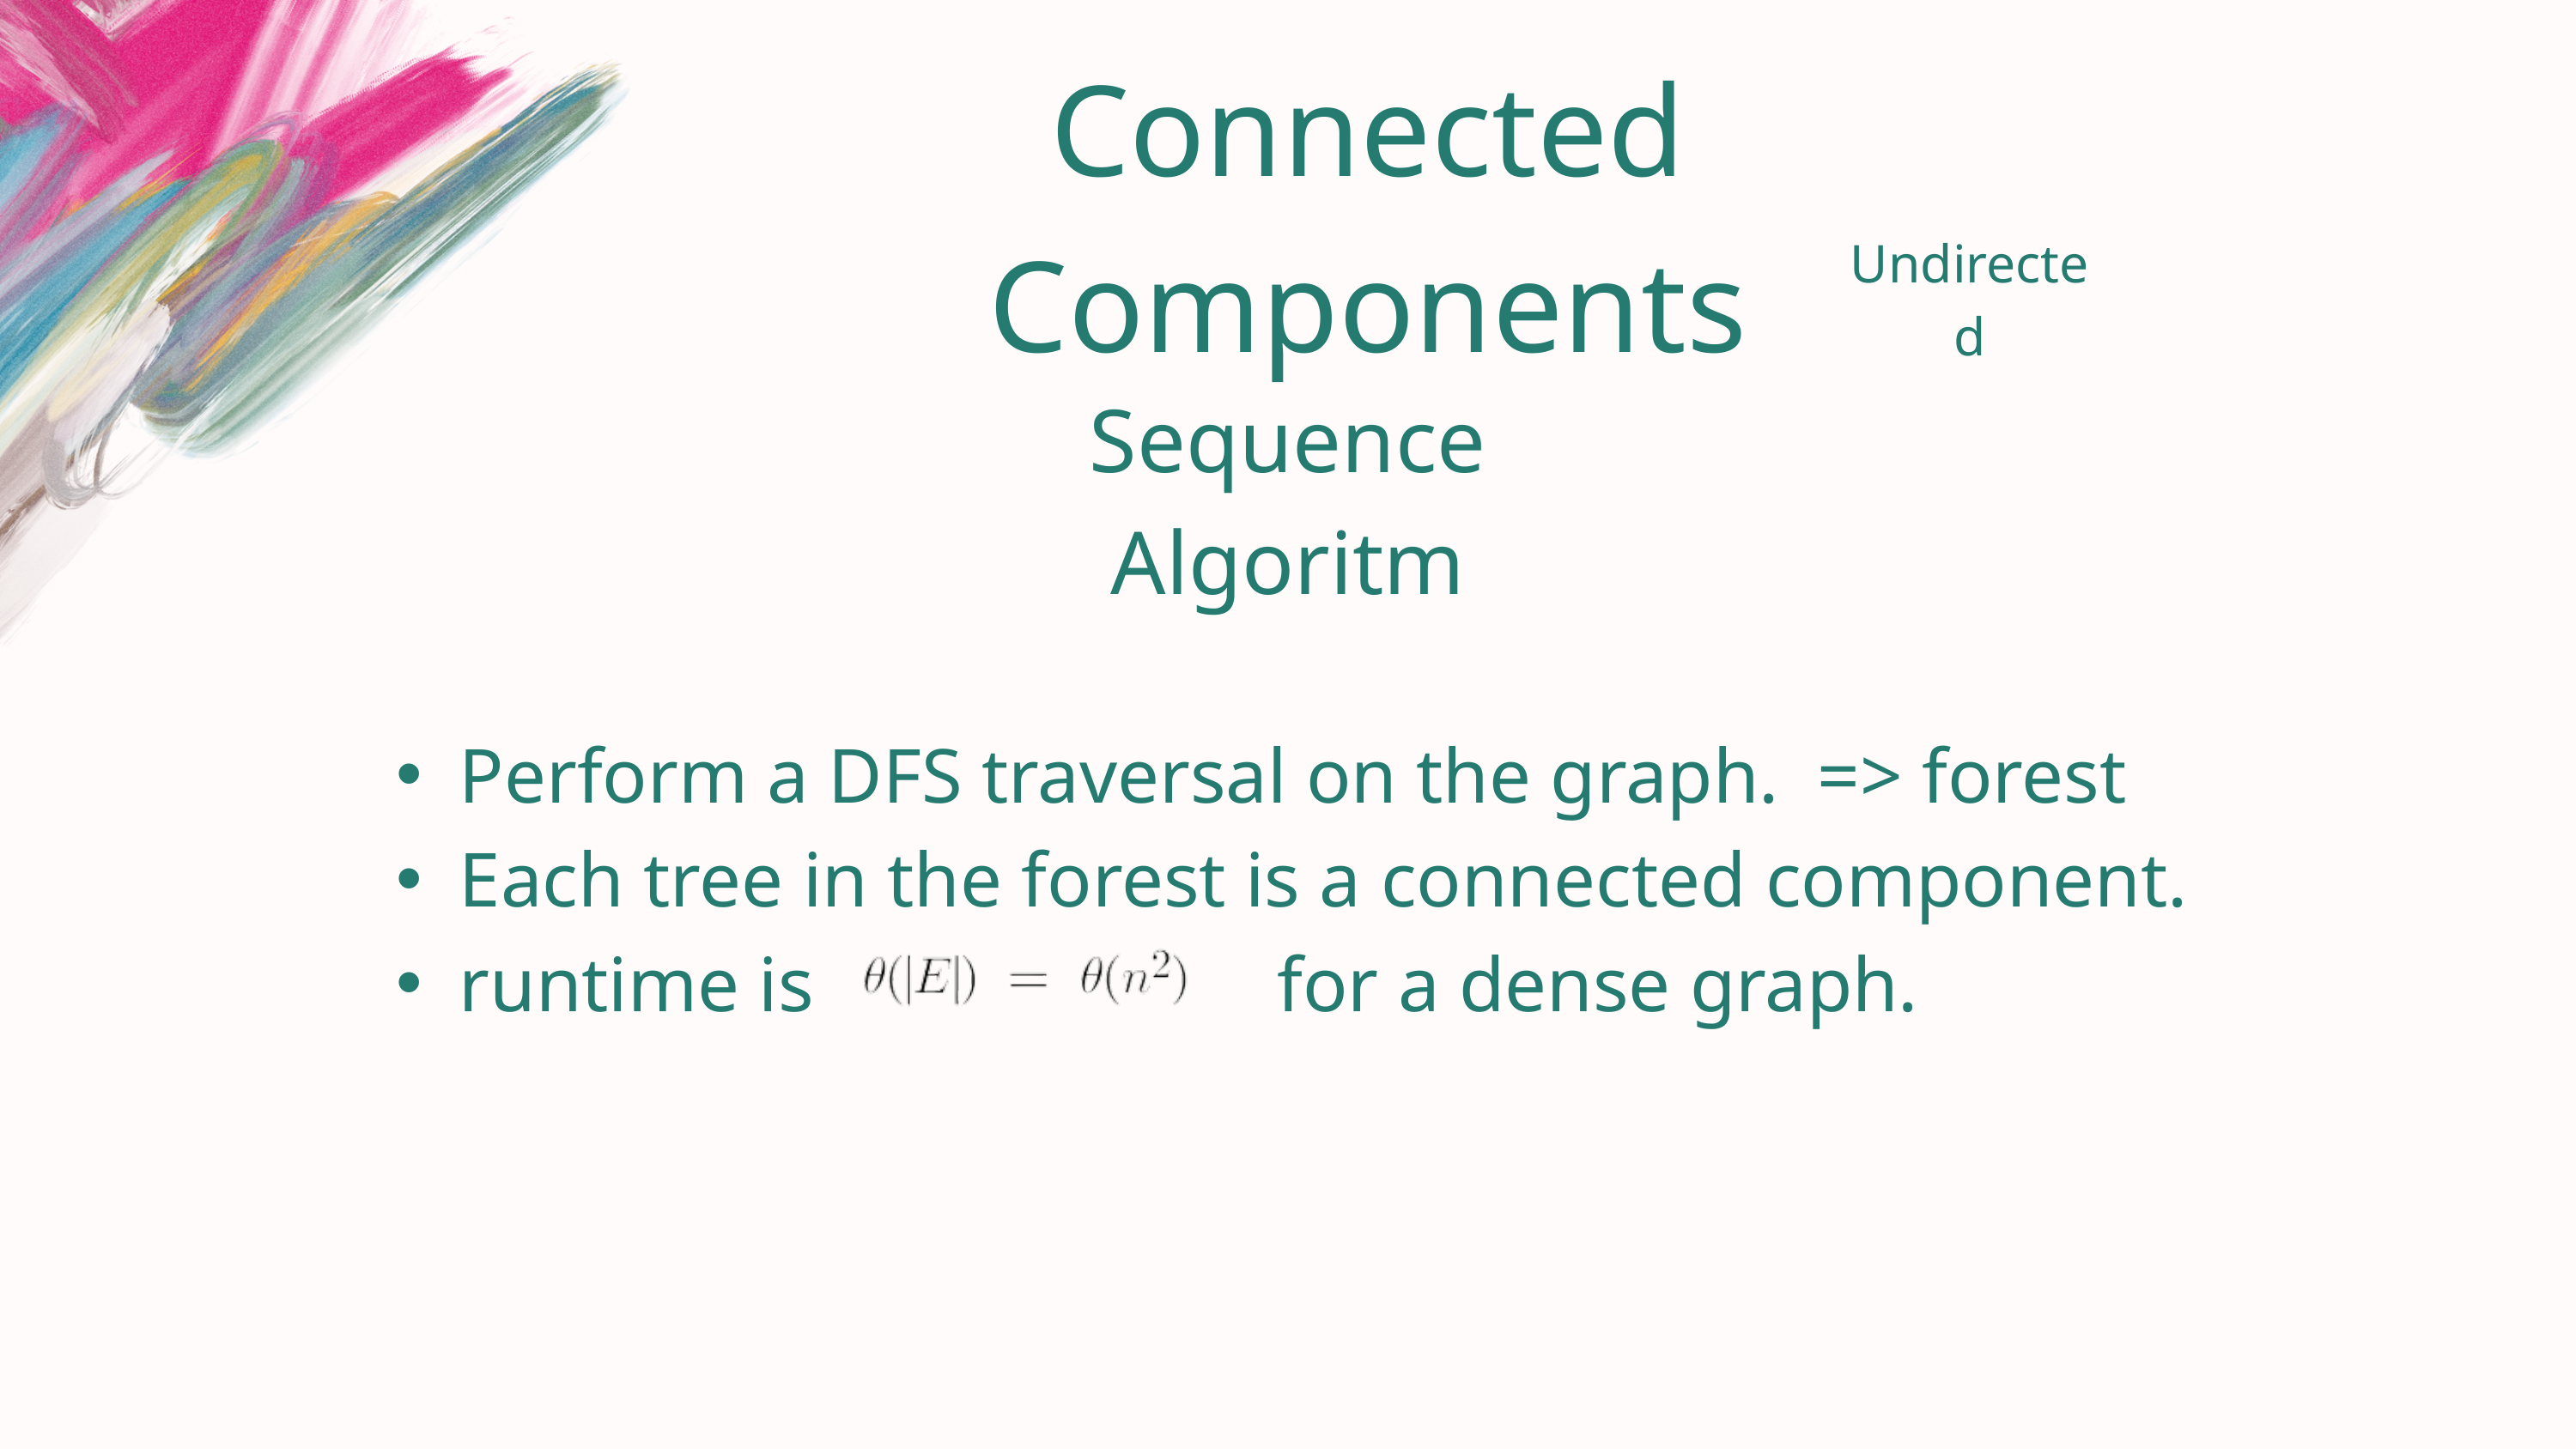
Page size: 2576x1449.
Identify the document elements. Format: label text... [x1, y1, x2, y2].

picture [0, 0, 634, 662]
text_box Connected Components [659, 26, 2077, 378]
picture [852, 940, 1209, 1015]
text_box Sequence Algoritm [906, 368, 1670, 612]
text_box Undirected [1835, 220, 2105, 367]
text_box Perform a DFS traversal on the graph. => forest Each tree in the forest is a connected component. runtime is for a dense graph. [332, 713, 2264, 1235]
